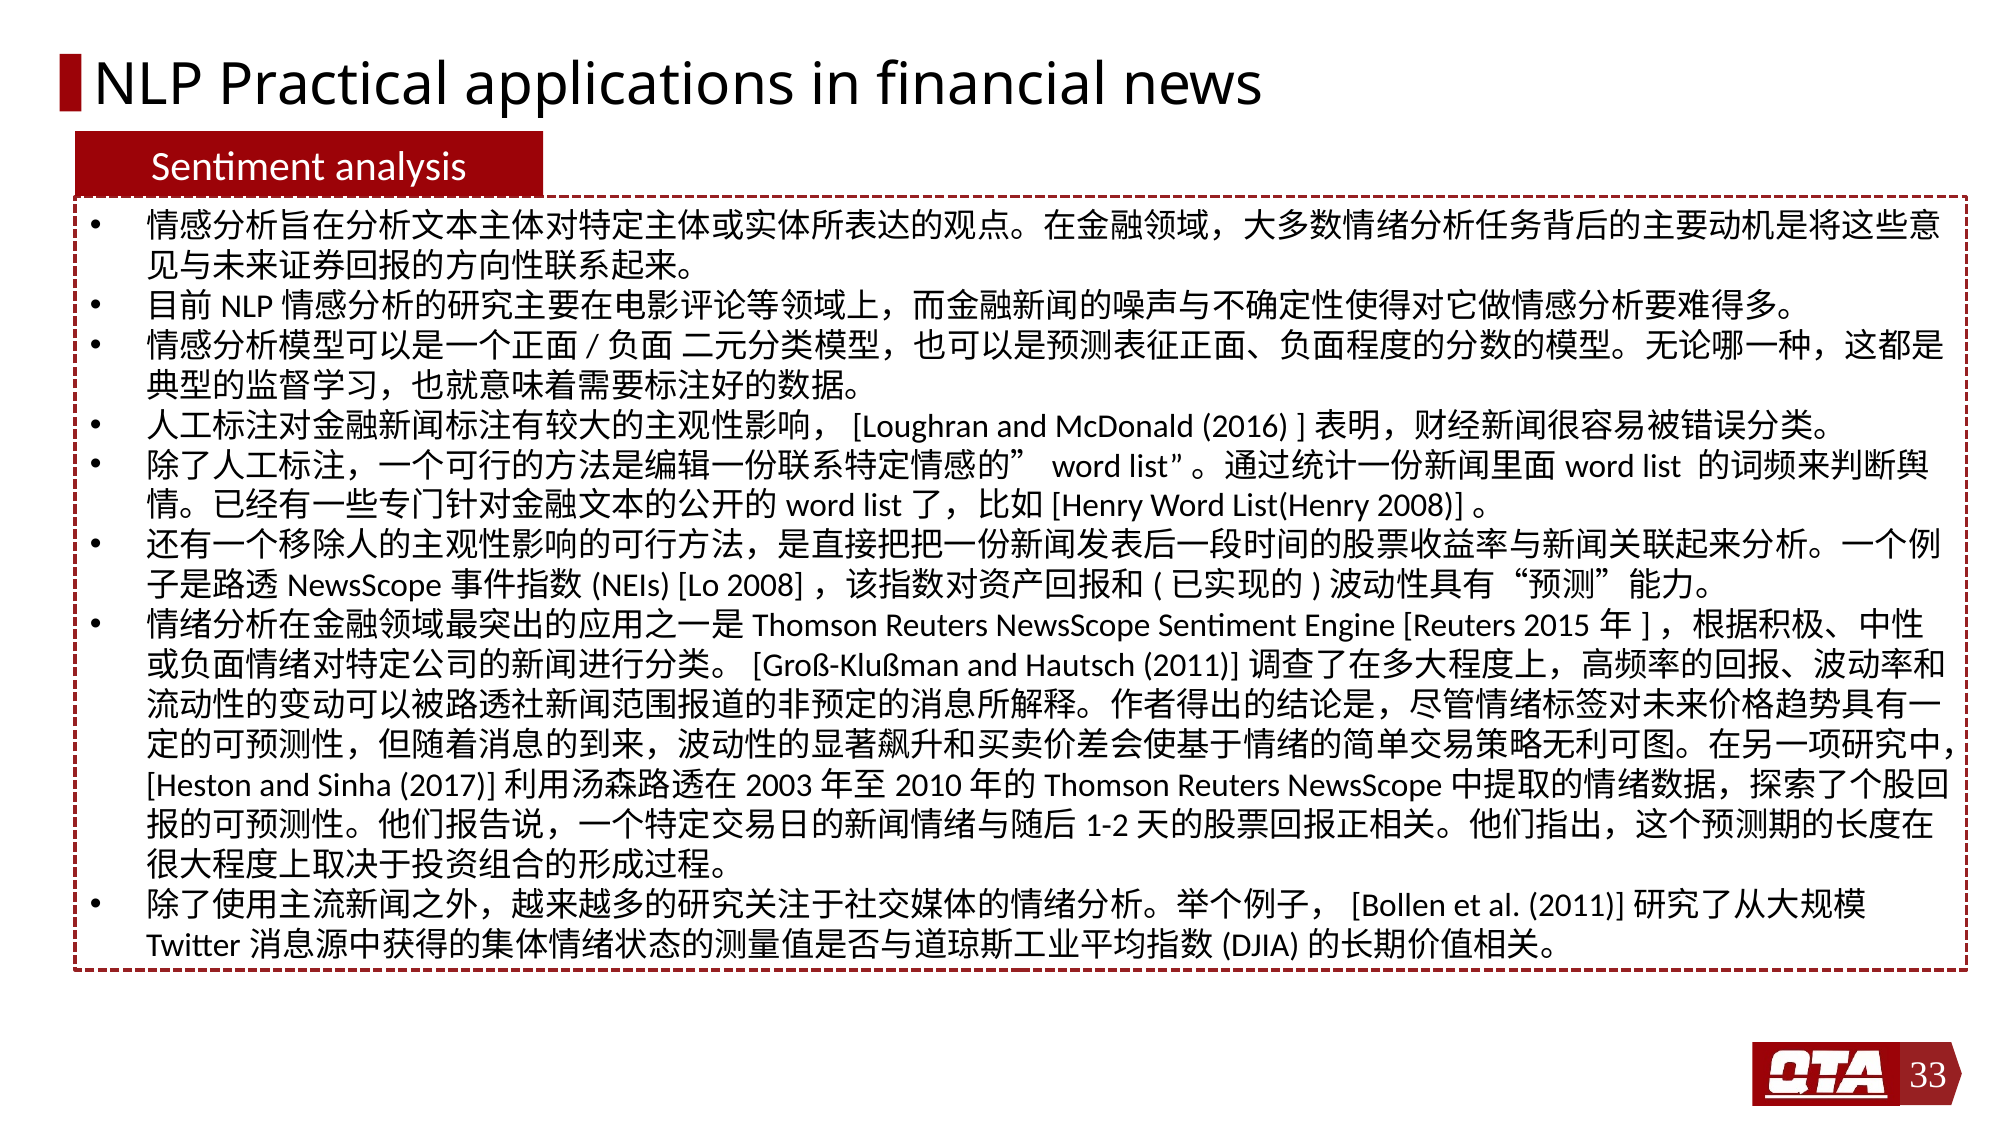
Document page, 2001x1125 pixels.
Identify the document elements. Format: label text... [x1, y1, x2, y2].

slide_number 33 [1511, 1042, 1962, 1103]
title NLP Practical applications in financial news [78, 0, 1775, 174]
text_box 情感分析旨在分析文本主体对特定主体或实体所表达的观点。在金融领域，大多数情绪分析任务背后的主要动机是将这些意见与未来证券回报的方向性联系起来。 目前NLP情感分析的研究主要在电影评论等领域上，而金融新闻的噪声与不确定性使得对它做情感分析要难得多。 情感分析模型可以是一个正面/负面 二元分类模型，也可以是预测表征正面、负面程度的分数的模型。无论哪一种，这都是典型的监督学习，也就意味着需要标注好的数据。 人工标注对金融新闻标注有较大的主观性影响，[Loughran and McDonald (2016) ]表明，财经新闻很容易被错误分类。 除了人工标注，一个可行的方法是编辑一份联系特定情感的”word list”。通过统计一份新闻里面word list 的词频来判断舆情。已经有一些专门针对金融文本的公开的word list了，比如[Henry Word List(Henry 2008)]。 还有一个移除人的主观性影响的可行方法，是直接把把一份新闻发表后一段时间的股票收益率与新闻关联起来分析。一个例子是路透NewsScope事件指数(NEIs) [Lo 2008]，该指数对资产回报和(已实现的)波动性具有“预测”能力。 情绪分析在金融领域最突出的应用之一是Thomson Reuters NewsScope Sentiment Engine [Reuters 2015年]，根据积极、中性或负面情绪对特定公司的新闻进行分类。[Groß-Klußman and Hautsch (2011)]调查了在多大程度上，高频率的回报、波动率和流动性的变动可以被路透社新闻范围报道的非预定的消息所解释。作者得出的结论是，尽管情绪标签对未来价格趋势具有一定的可预测性，但随着消息的到来，波动性的显著飙升和买卖价差会使基于情绪的简单交易策略无利可图。在另一项研究中，[Heston and Sinha (2017)]利用汤森路透在2003年至2010年的Thomson Reuters NewsScope中提取的情绪数据，探索了个股回报的可预测性。他们报告说，一个特定交易日的新闻情绪与随后1-2天的股票回报正相关。他们指出，这个预测期的长度在很大程度上取决于投资组合的形成过程。 除了使用主流新闻之外，越来越多的研究关注于社交媒体的情绪分析。举个例子，[Bollen et al. (2011)]研究了从大规模Twitter消息源中获得的集体情绪状态的测量值是否与道琼斯工业平均指数(DJIA)的长期价值相关。 [75, 196, 1967, 970]
text_box Sentiment analysis [75, 131, 544, 196]
